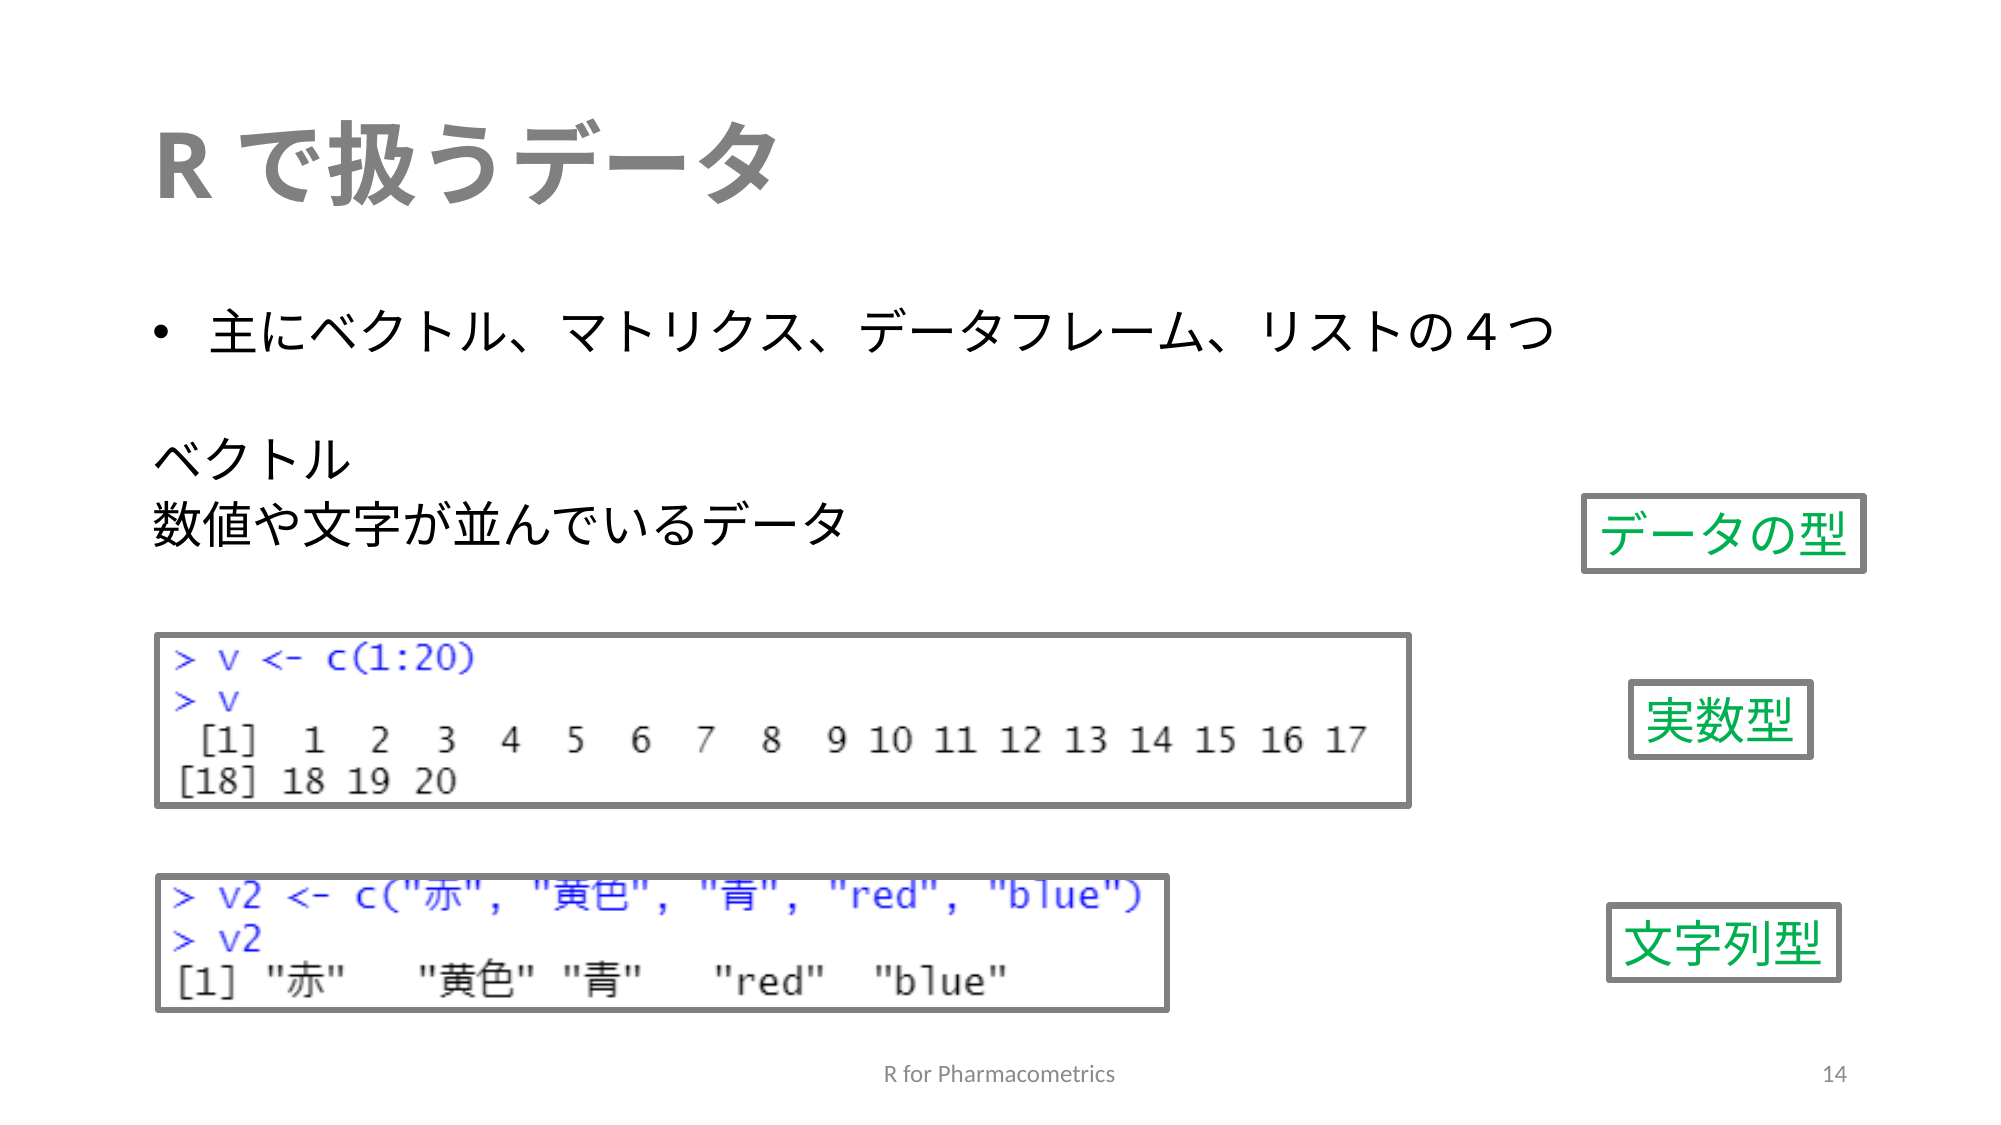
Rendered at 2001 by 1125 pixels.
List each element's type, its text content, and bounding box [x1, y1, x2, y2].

footer R for Pharmacometrics [662, 1042, 1338, 1103]
title Rで扱うデータ [137, 59, 1863, 278]
slide_number 14 [1412, 1042, 1863, 1103]
picture [159, 637, 1406, 803]
text_box 実数型 [1630, 682, 1811, 758]
text_box データの型 [1584, 495, 1864, 571]
picture [161, 879, 1164, 1007]
text_box 文字列型 [1609, 905, 1839, 981]
list 主にベクトル、マトリクス、データフレーム、リストの４つ ベクトル 数値や文字が並んでいるデータ [137, 299, 1863, 1085]
